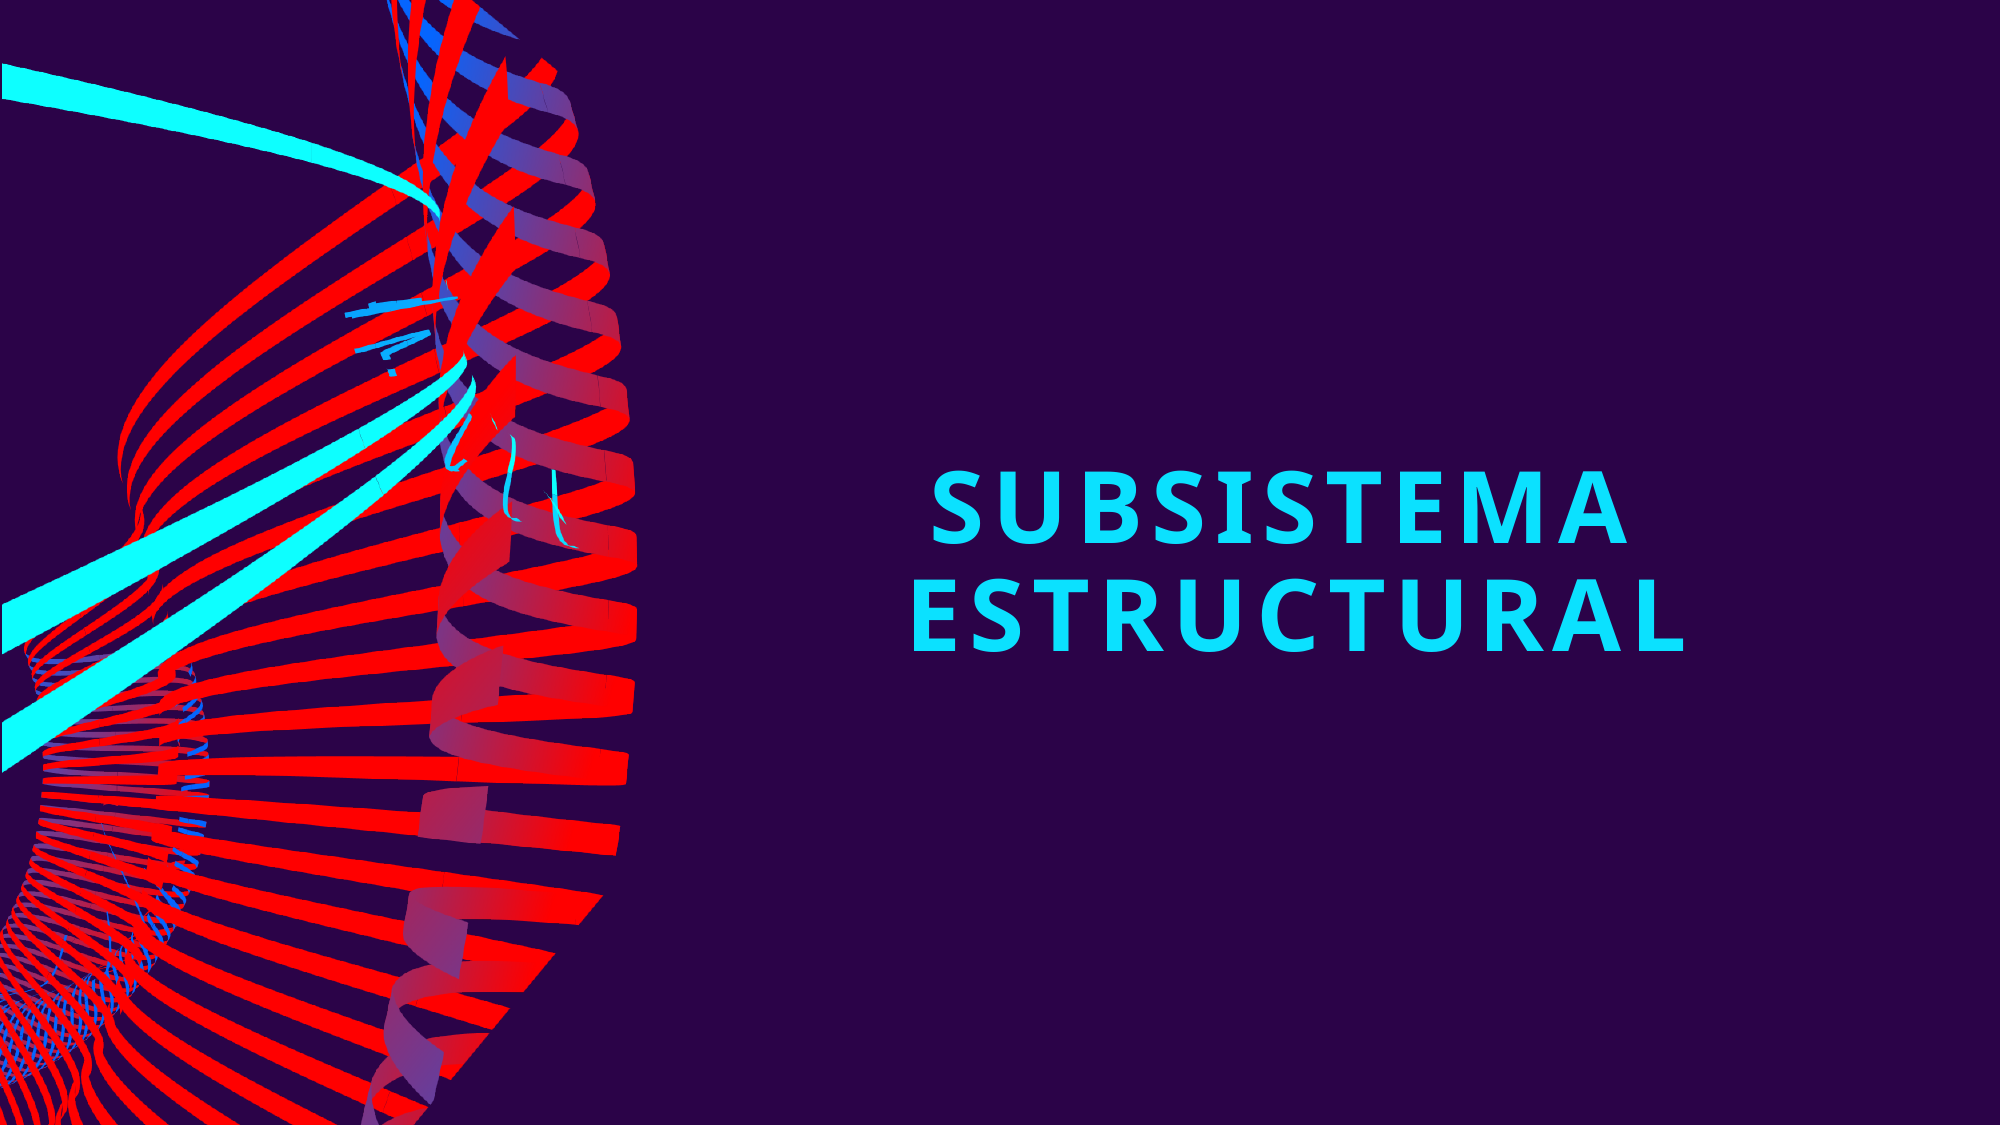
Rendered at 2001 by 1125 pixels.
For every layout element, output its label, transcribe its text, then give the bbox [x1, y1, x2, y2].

picture [0, 0, 2000, 1125]
title Subsistema estructural [890, 449, 1711, 837]
